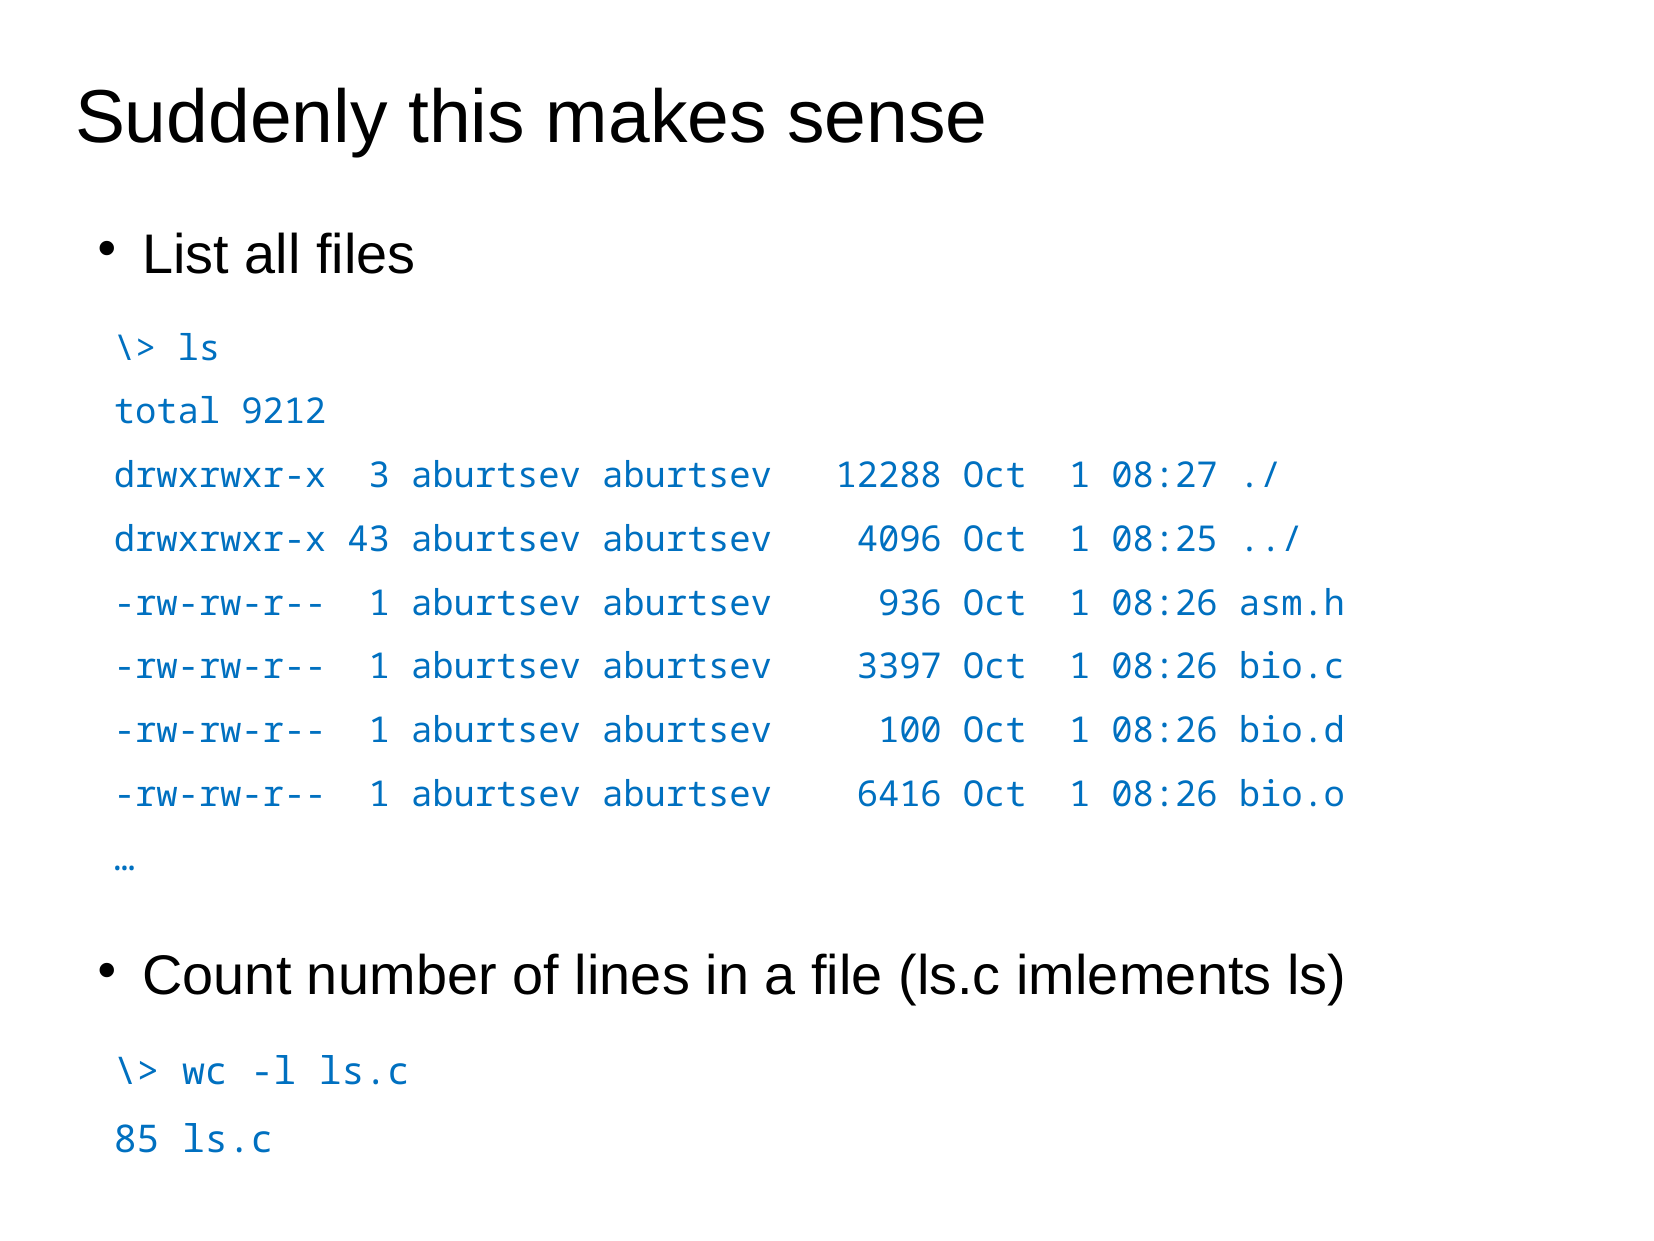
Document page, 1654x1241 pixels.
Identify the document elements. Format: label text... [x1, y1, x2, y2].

list List all files \> ls total 9212 drwxrwxr-x 3 aburtsev aburtsev 12288 Oct 1 08:27 ./ drwxrwxr-x 43 aburtsev aburtsev 4096 Oct 1 08:25 ../ -rw-rw-r-- 1 aburtsev aburtsev 936 Oct 1 08:26 asm.h -rw-rw-r-- 1 aburtsev aburtsev 3397 Oct 1 08:26 bio.c -rw-rw-r-- 1 aburtsev aburtsev 100 Oct 1 08:26 bio.d -rw-rw-r-- 1 aburtsev aburtsev 6416 Oct 1 08:26 bio.o … Count number of lines in a file (ls.c imlements ls) \> wc -l ls.c 85 ls.c [82, 225, 1571, 1163]
title Suddenly this makes sense [75, 49, 1613, 188]
